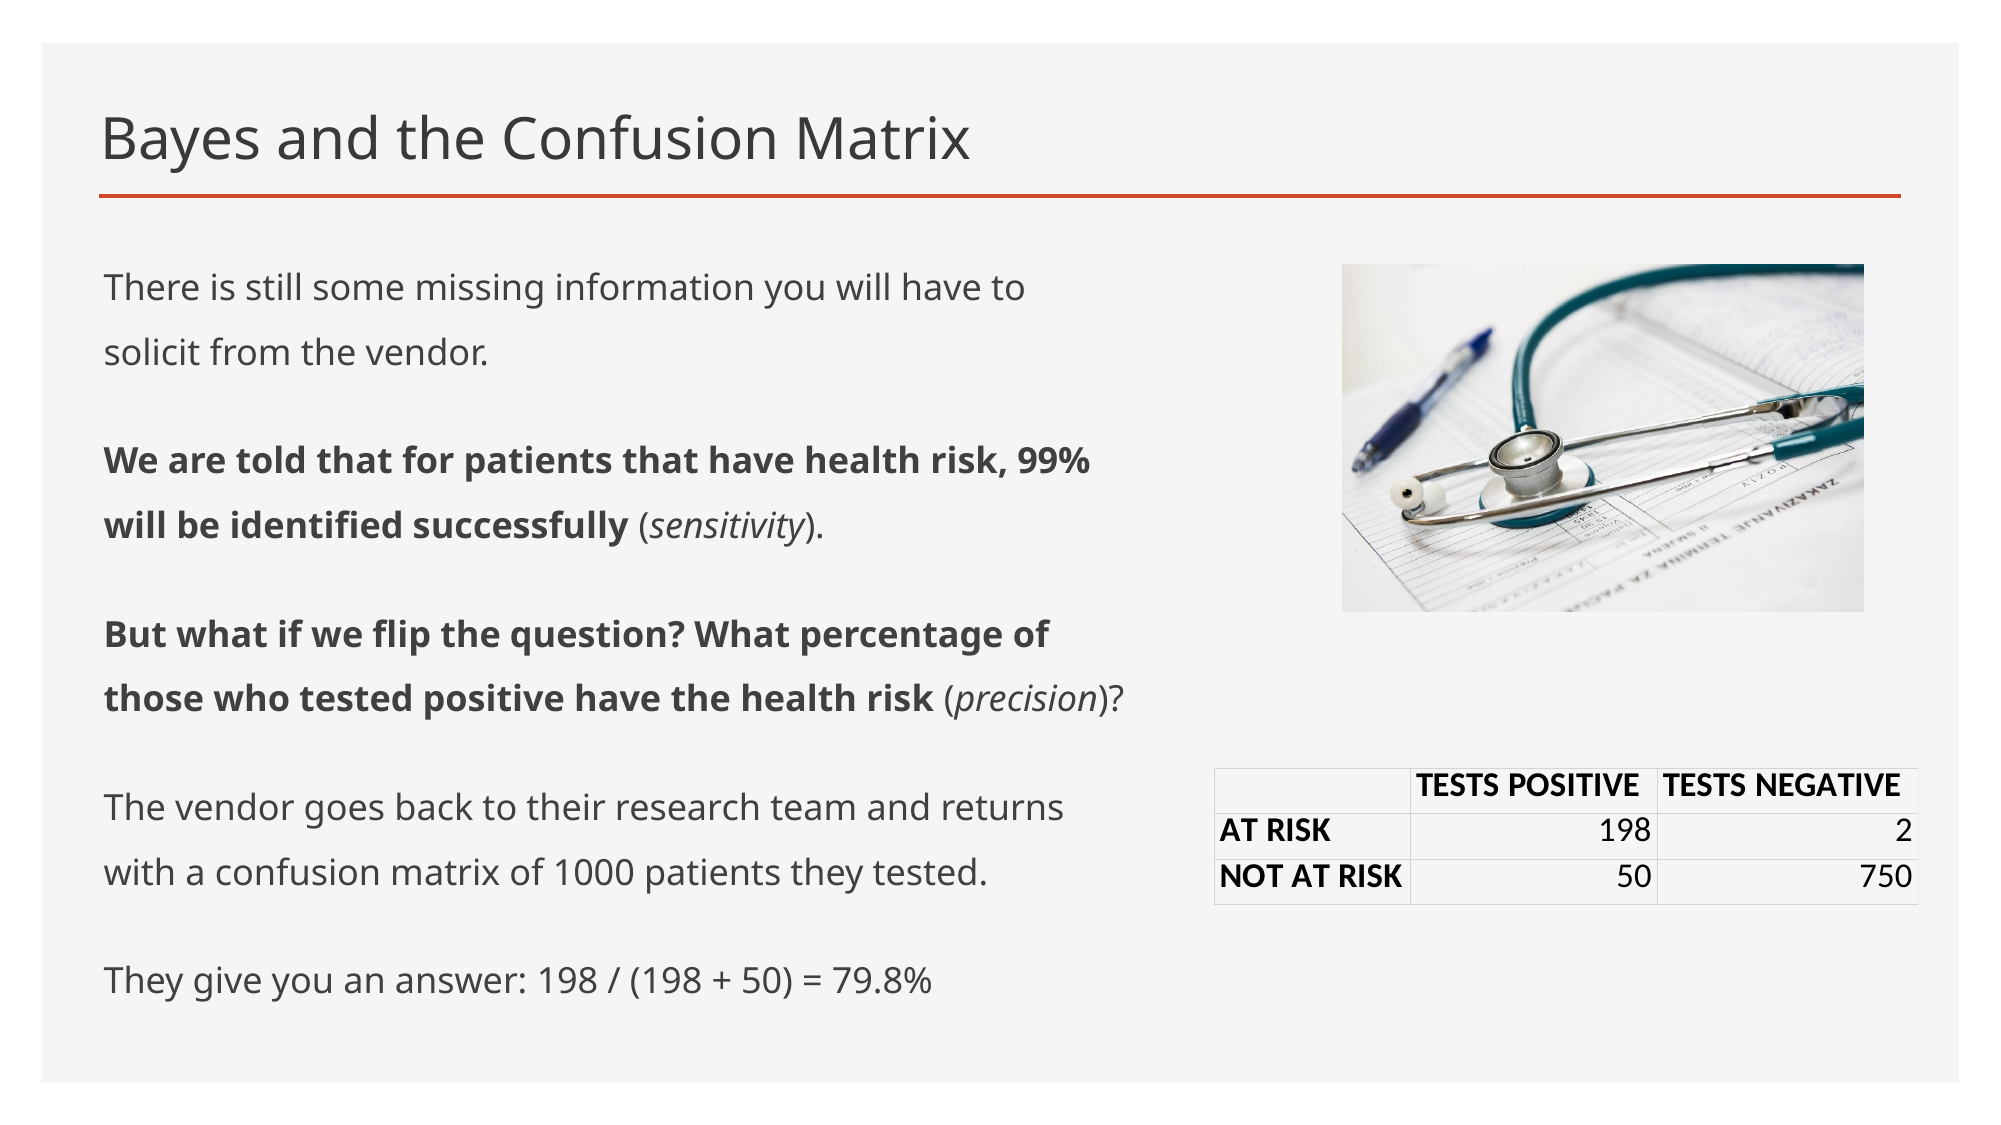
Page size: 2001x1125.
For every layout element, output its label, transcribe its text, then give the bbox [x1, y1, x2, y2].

list There is still some missing information you will have to solicit from the vendor. We are told that for patients that have health risk, 99% will be identified successfully (sensitivity). But what if we flip the question? What percentage of those who tested positive have the health risk (precision)? The vendor goes back to their research team and returns with a confusion matrix of 1000 patients they tested. They give you an answer: 198 / (198 + 50) = 79.8% [88, 235, 1142, 1027]
title Bayes and the Confusion Matrix [85, 73, 1214, 179]
picture [1342, 264, 1864, 612]
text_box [1213, 767, 1920, 906]
